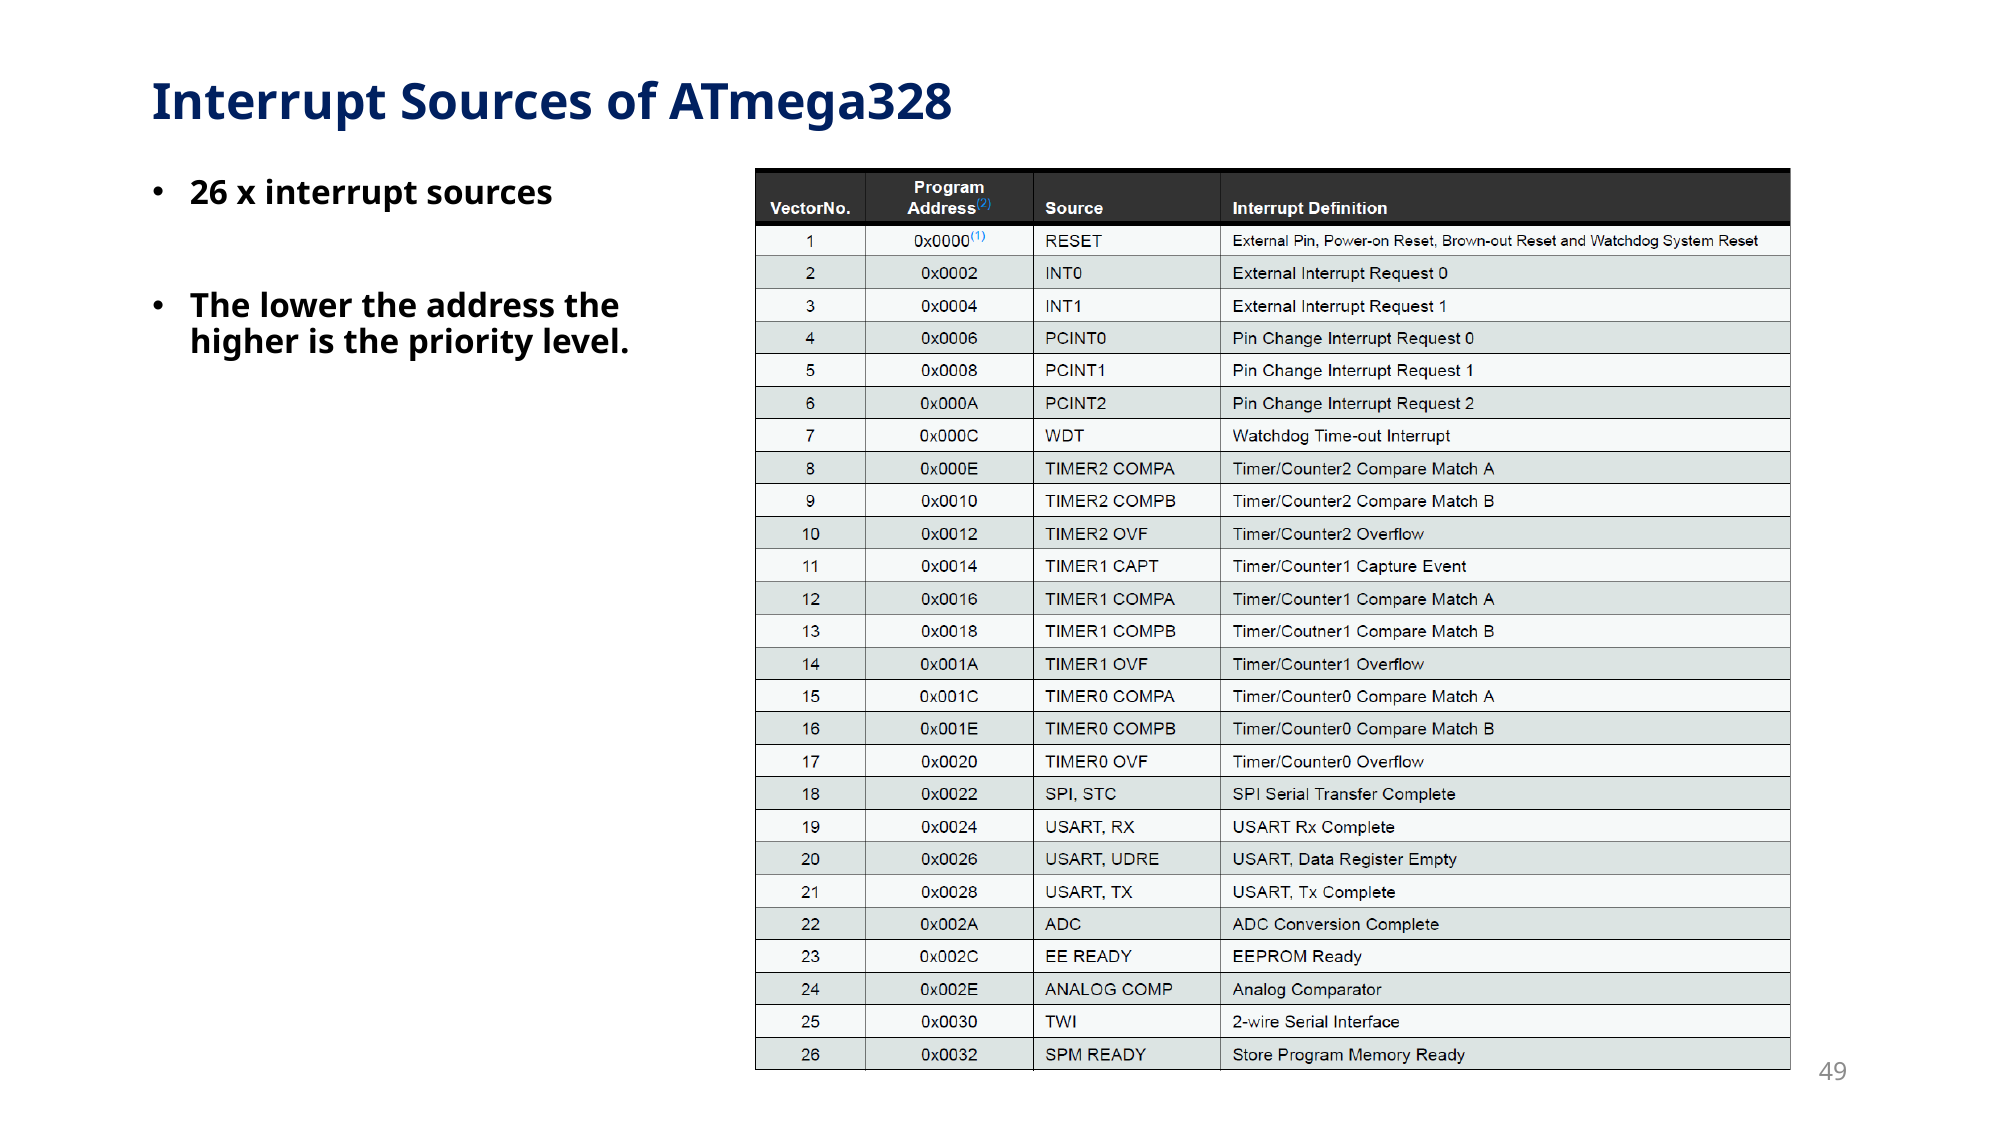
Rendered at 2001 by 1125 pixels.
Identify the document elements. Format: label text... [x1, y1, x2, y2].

picture [749, 165, 1795, 1073]
title Interrupt Sources of ATmega328 [137, 67, 1863, 139]
slide_number 49 [1412, 1042, 1863, 1103]
list 26 x interrupt sources The lower the address the higher is the priority level. [137, 167, 723, 1014]
